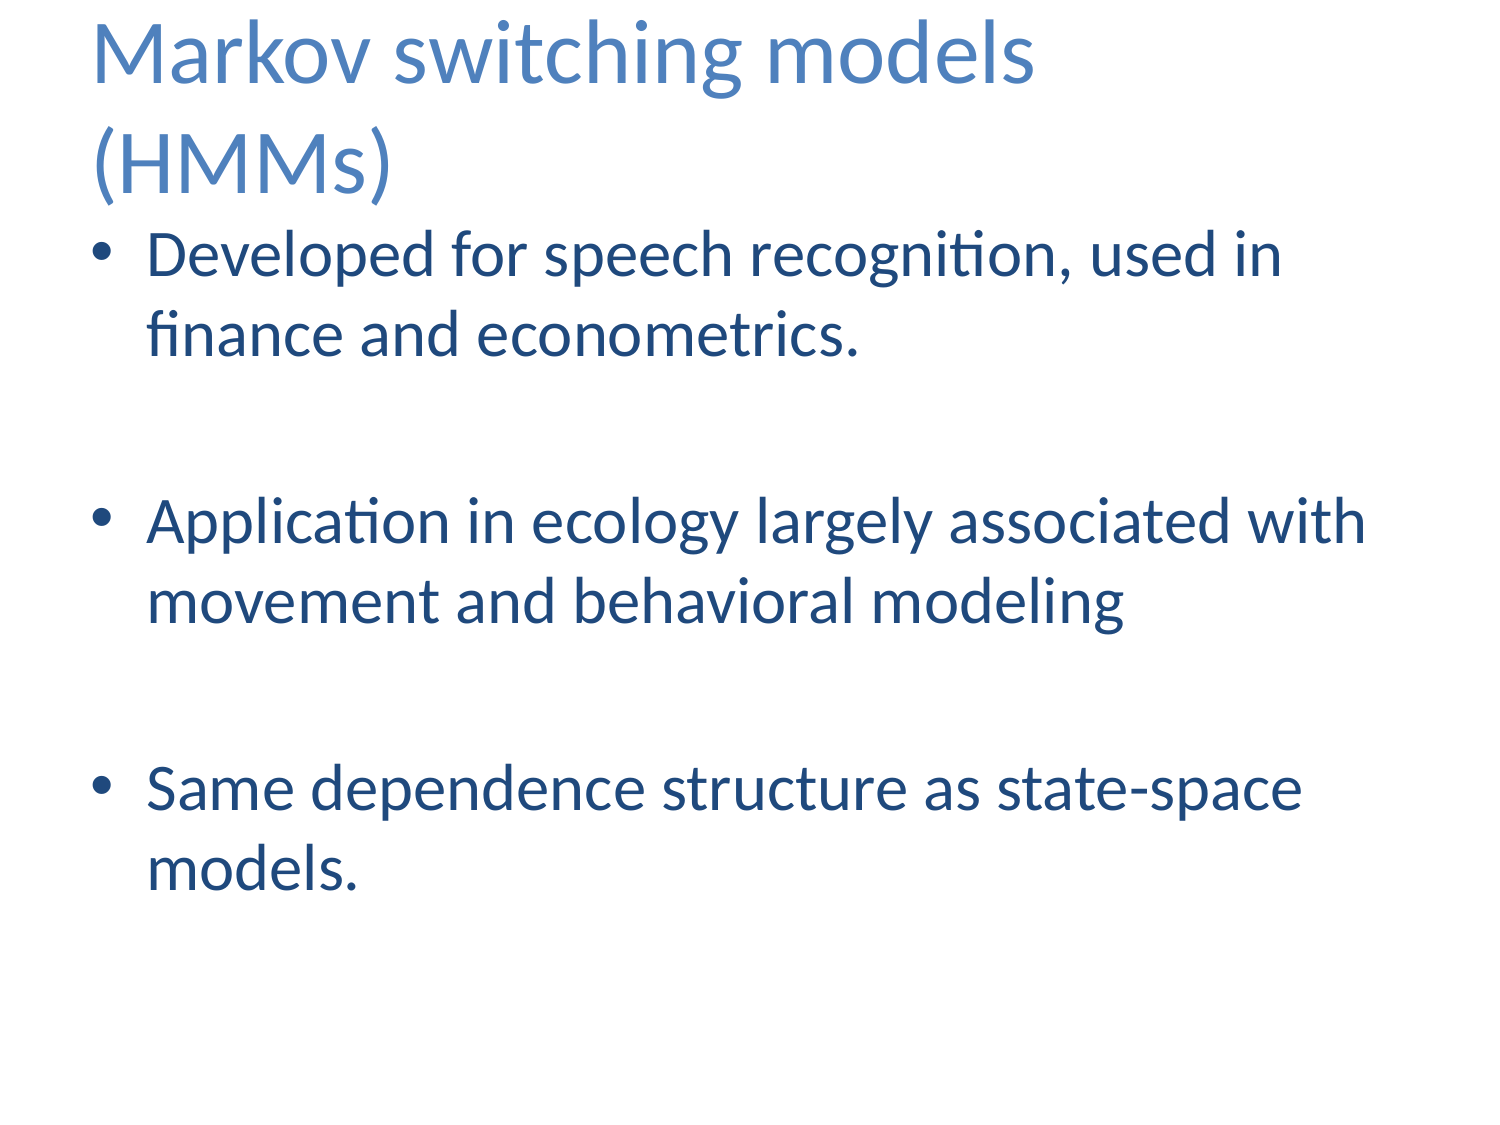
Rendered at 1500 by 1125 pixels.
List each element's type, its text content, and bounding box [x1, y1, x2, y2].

list Developed for speech recognition, used in finance and econometrics. Application in ecology largely associated with movement and behavioral modeling Same dependence structure as state-space models. [75, 202, 1425, 1090]
title Markov switching models (HMMs) [75, 30, 1425, 173]
